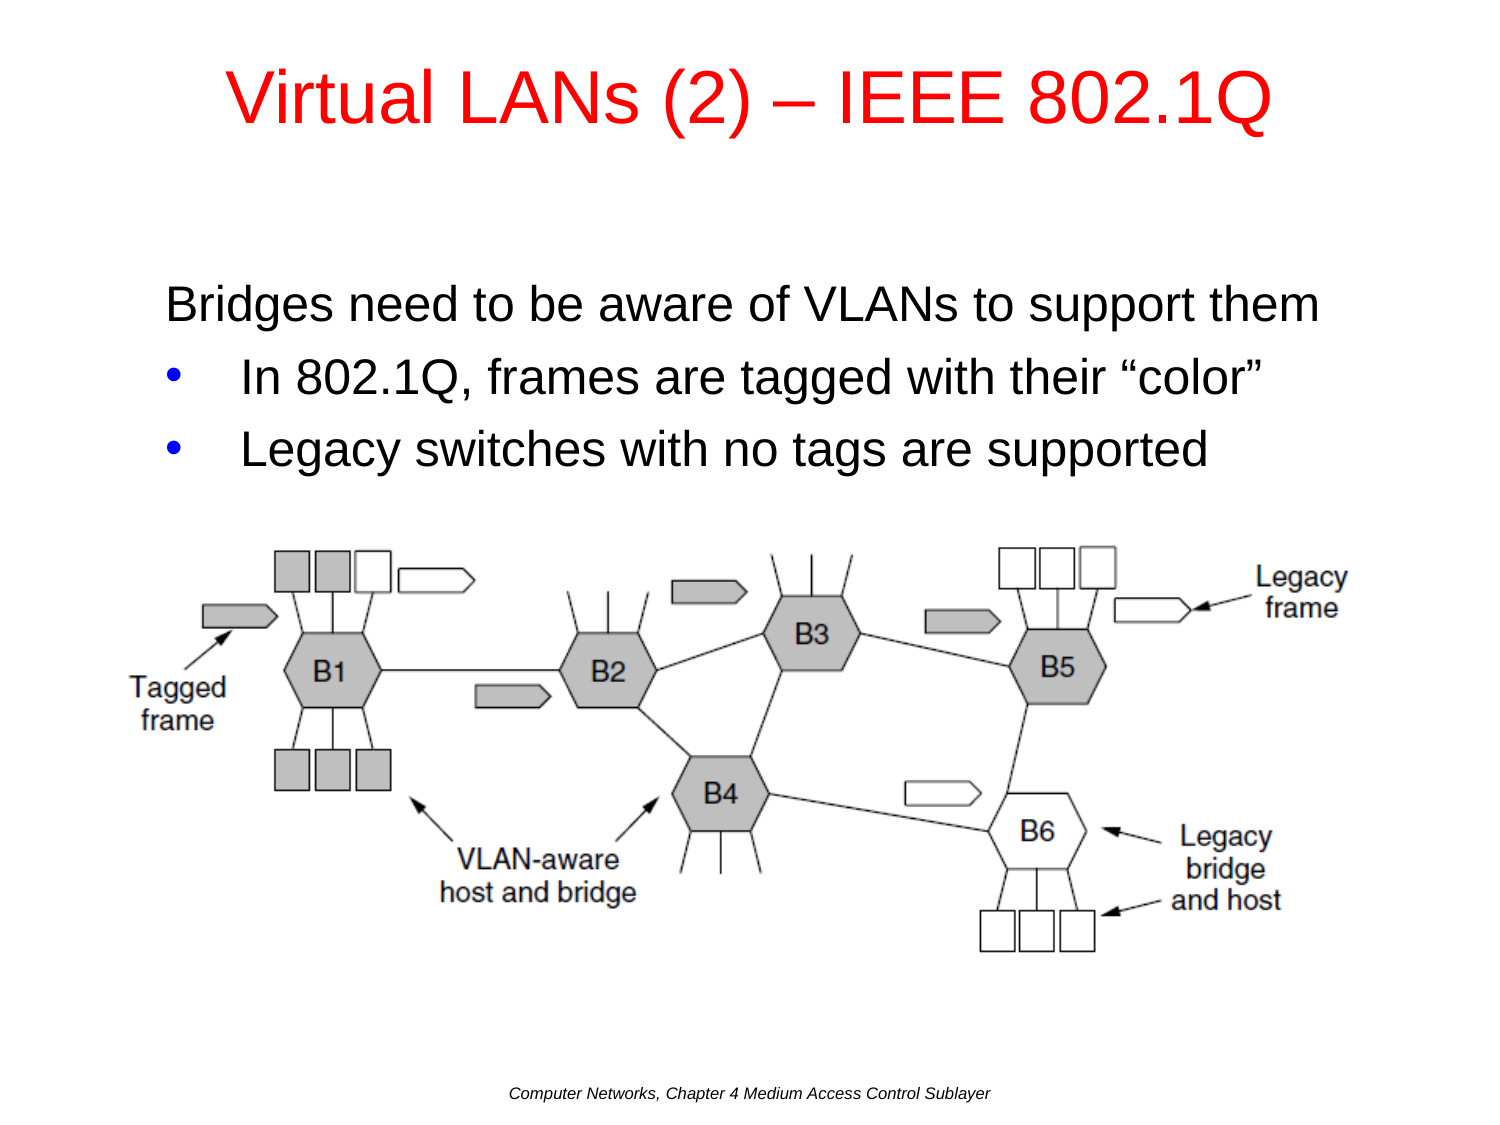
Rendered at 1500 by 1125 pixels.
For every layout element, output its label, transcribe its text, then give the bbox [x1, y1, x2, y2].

title Virtual LANs (2) – IEEE 802.1Q [0, 0, 1500, 188]
list Bridges need to be aware of VLANs to support them In 802.1Q, frames are tagged with their “color” Legacy switches with no tags are supported [150, 264, 1428, 1019]
footer Computer Networks, Chapter 4 Medium Access Control Sublayer [0, 1074, 1500, 1125]
picture [93, 520, 1407, 980]
